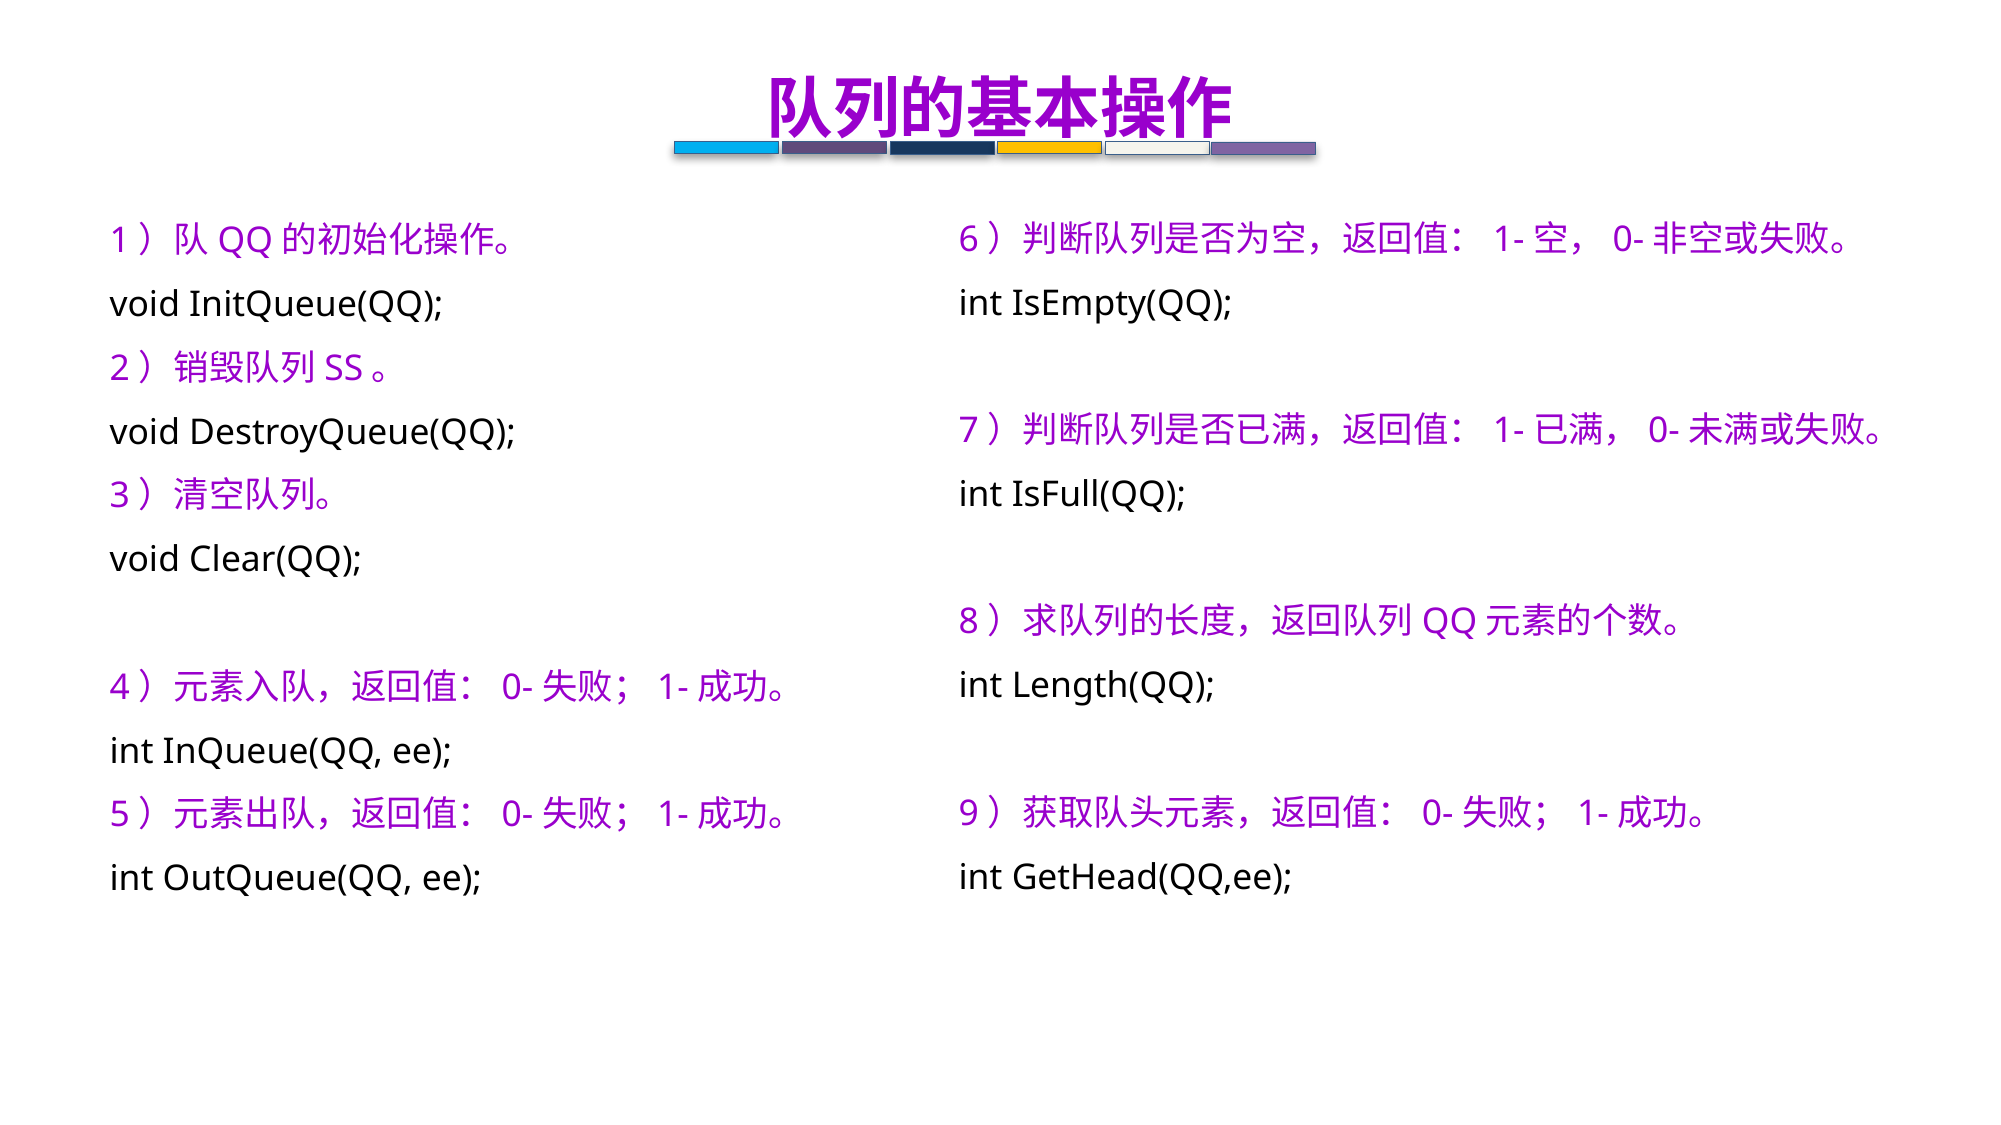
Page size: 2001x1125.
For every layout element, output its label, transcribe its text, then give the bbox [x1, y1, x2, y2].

text_box [1103, 140, 1209, 156]
text_box [672, 139, 780, 155]
text_box 1）队QQ的初始化操作。 void InitQueue(QQ); 2）销毁队列SS。 void DestroyQueue(QQ); 3）清空队列。 void Clear(QQ); 4）元素入队，返回值：0-失败；1-成功。 int InQueue(QQ, ee); 5）元素出队，返回值：0-失败；1-成功。 int OutQueue(QQ, ee); [94, 188, 875, 906]
text_box [888, 140, 995, 156]
text_box [1209, 140, 1318, 156]
text_box 6）判断队列是否为空，返回值：1-空，0-非空或失败。 int IsEmpty(QQ); 7）判断队列是否已满，返回值：1-已满，0-未满或失败。 int IsFull(QQ); 8）求队列的长度，返回队列QQ元素的个数。 int Length(QQ); 9）获取队头元素，返回值：0-失败；1-成功。 int GetHead(QQ,ee); [943, 187, 1956, 904]
text_box [780, 139, 888, 156]
text_box [995, 139, 1104, 156]
text_box 队列的基本操作 [0, 18, 2000, 153]
